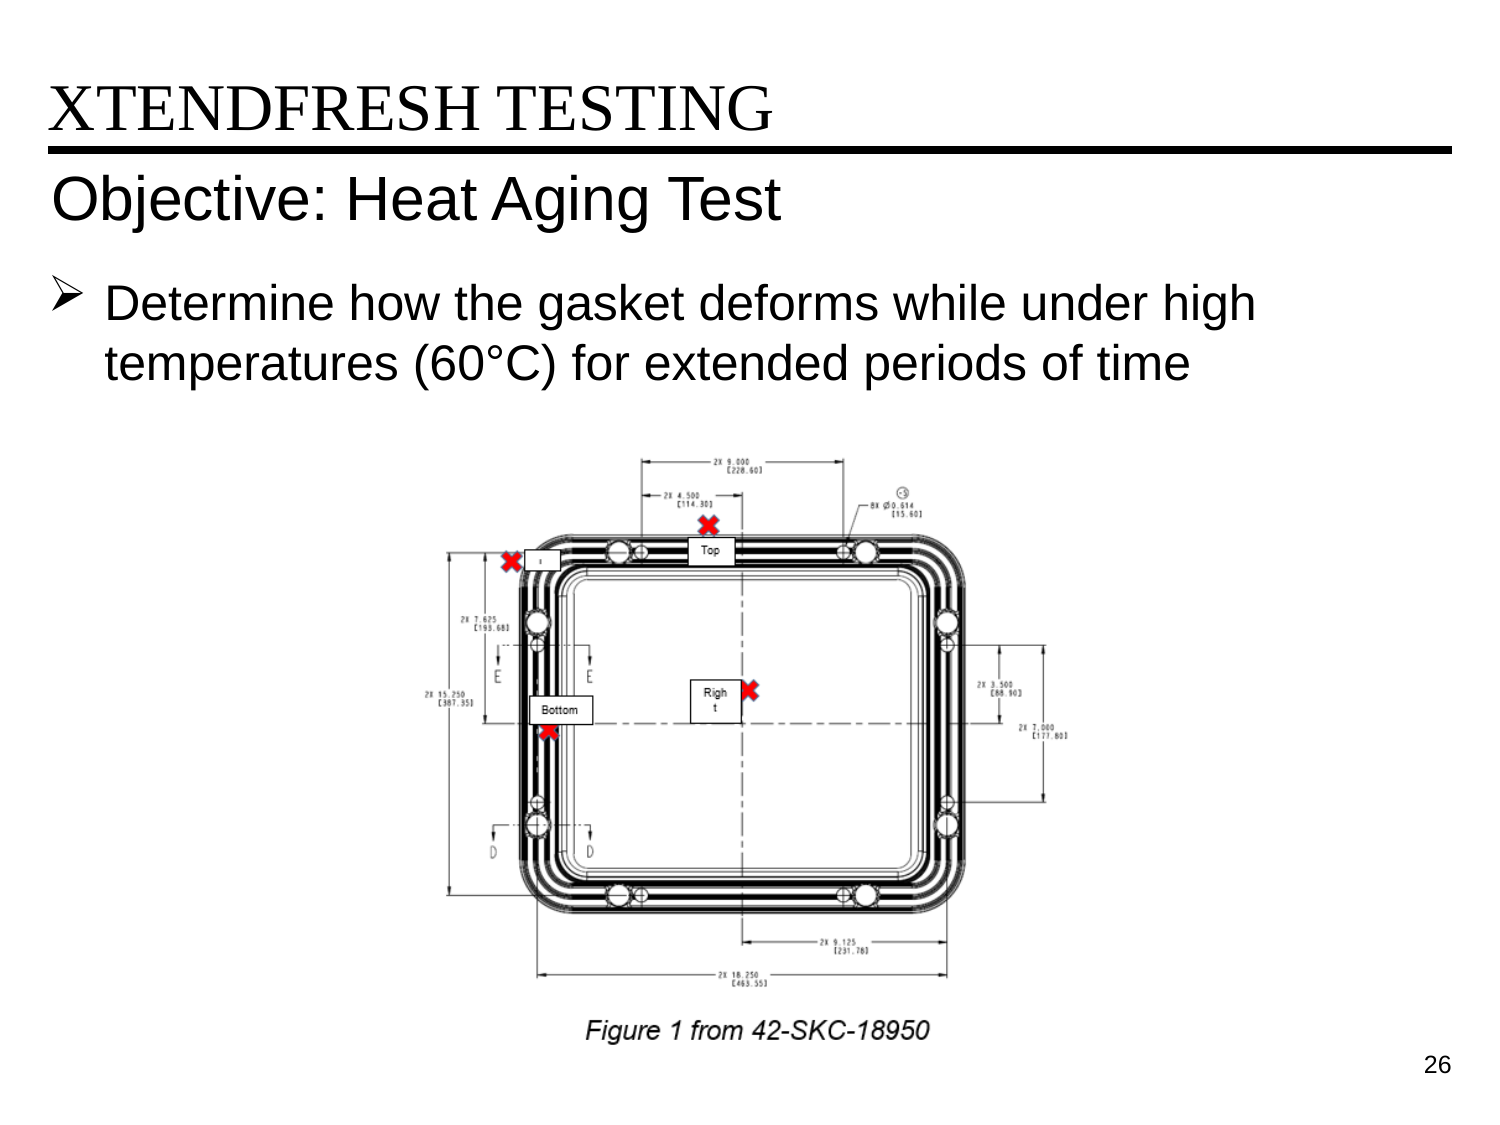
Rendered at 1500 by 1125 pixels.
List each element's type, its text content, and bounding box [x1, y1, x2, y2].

list Objective: Heat Aging Test [48, 150, 1452, 241]
picture [393, 449, 1107, 1124]
list Determine how the gasket deforms while under high temperatures (60°C) for extended periods of time [48, 262, 1452, 1021]
slide_number 26 [1325, 1047, 1452, 1080]
title XtendFRESH Testing [48, 57, 1452, 150]
